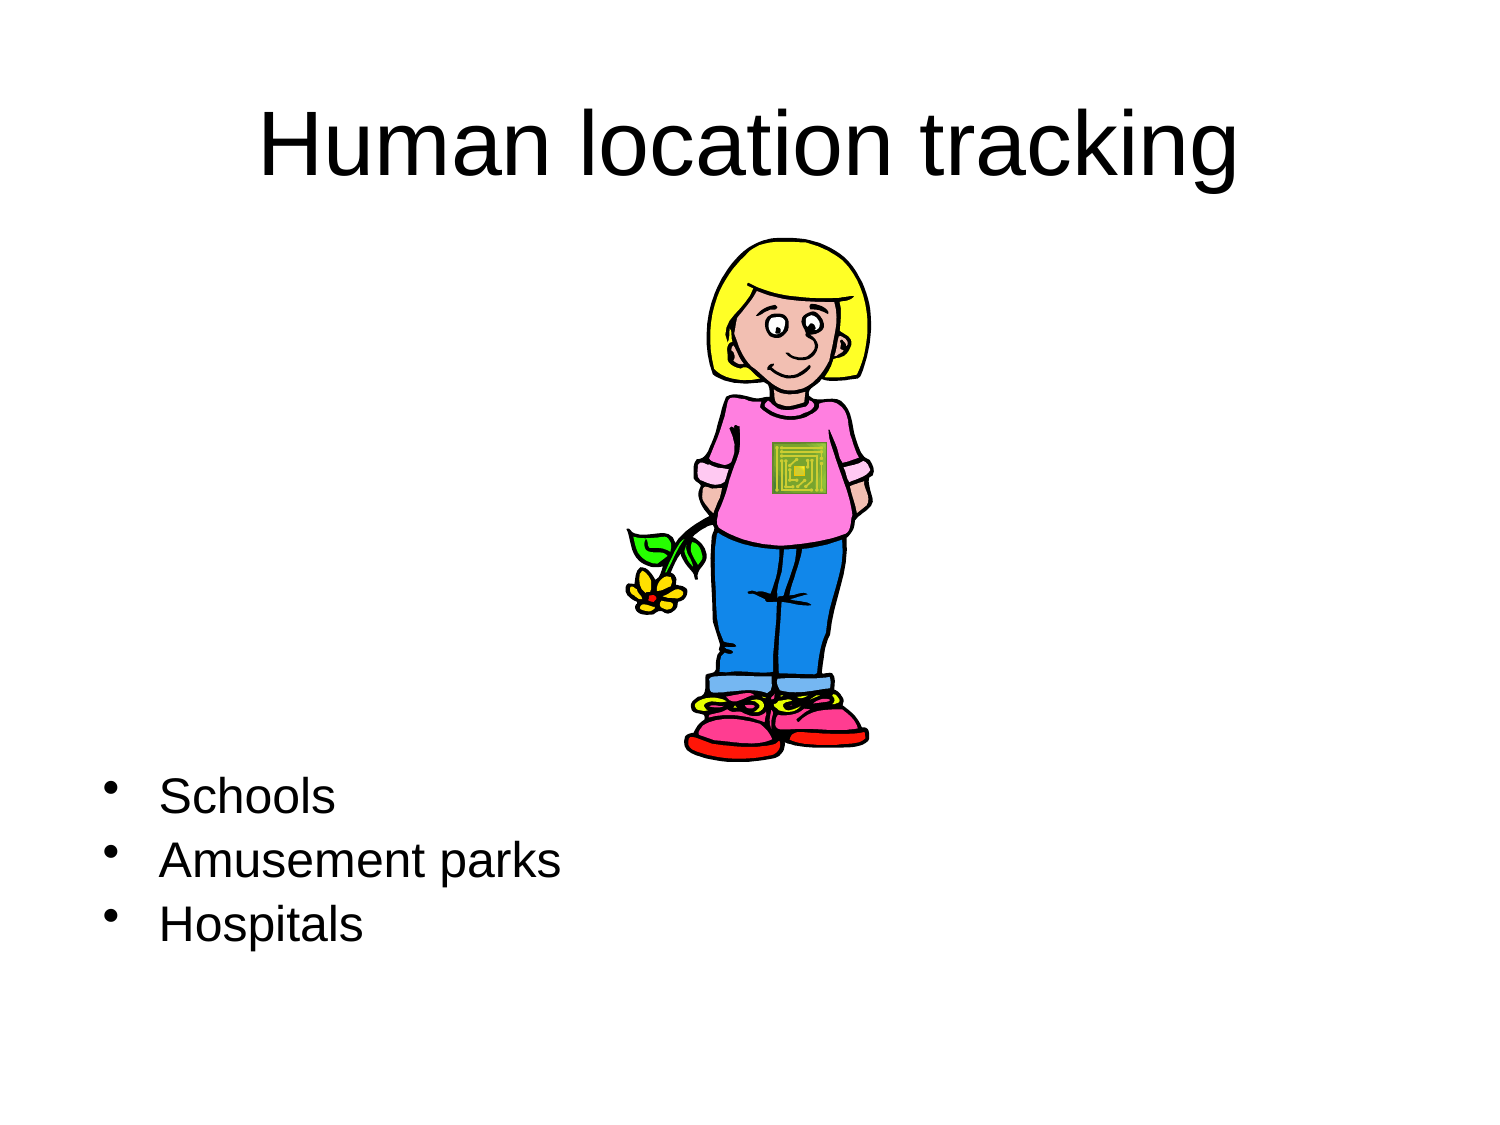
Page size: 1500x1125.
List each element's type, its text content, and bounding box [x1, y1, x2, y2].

list Schools Amusement parks Hospitals [87, 762, 1500, 1069]
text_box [624, 237, 876, 763]
title Human location tracking [75, 45, 1425, 233]
